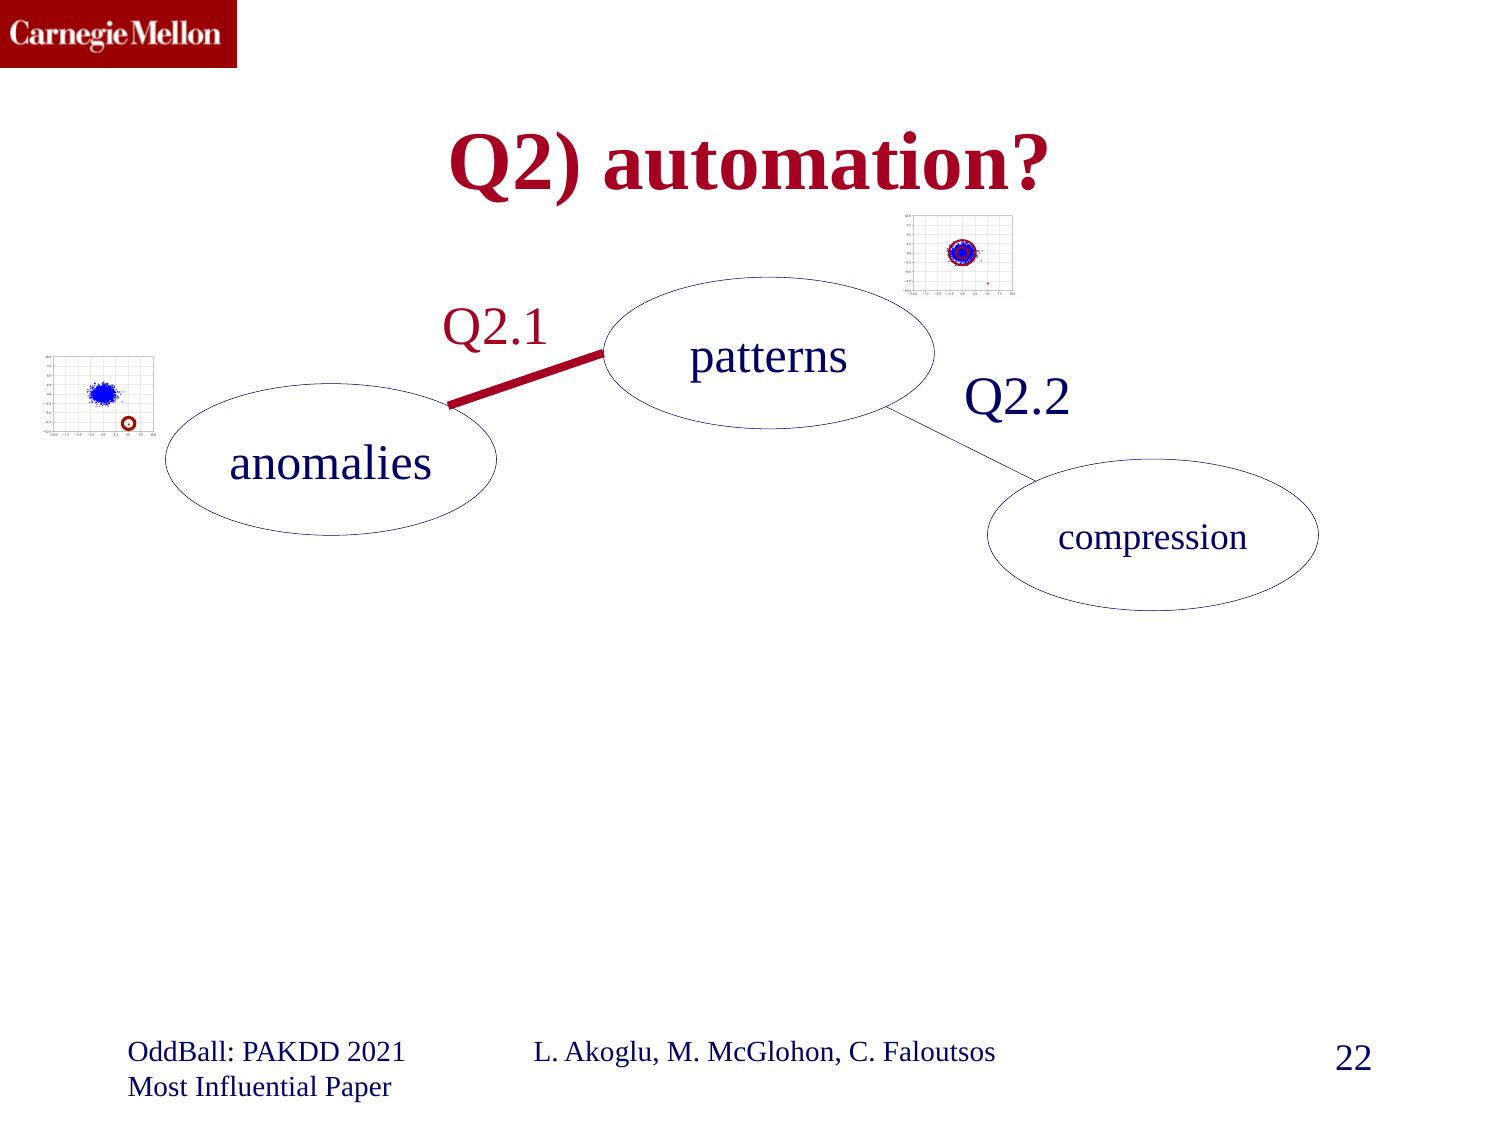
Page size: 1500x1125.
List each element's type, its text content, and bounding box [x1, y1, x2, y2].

title Q2) automation? [112, 99, 1388, 213]
slide_number OddBall: PAKDD 2021 Most Influential Paper [112, 1024, 426, 1101]
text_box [885, 406, 1037, 482]
text_box anomalies [165, 383, 497, 536]
text_box compression [987, 459, 1319, 611]
text_box Q2.1 [427, 283, 565, 363]
text_box Q2.2 [949, 352, 1087, 433]
text_box patterns [603, 277, 935, 429]
slide_number 22 [1074, 1024, 1388, 1101]
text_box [447, 352, 604, 406]
footer L. Akoglu, M. McGlohon, C. Faloutsos [512, 1024, 1018, 1101]
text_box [37, 345, 166, 442]
picture [0, 0, 237, 68]
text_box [896, 204, 1026, 301]
